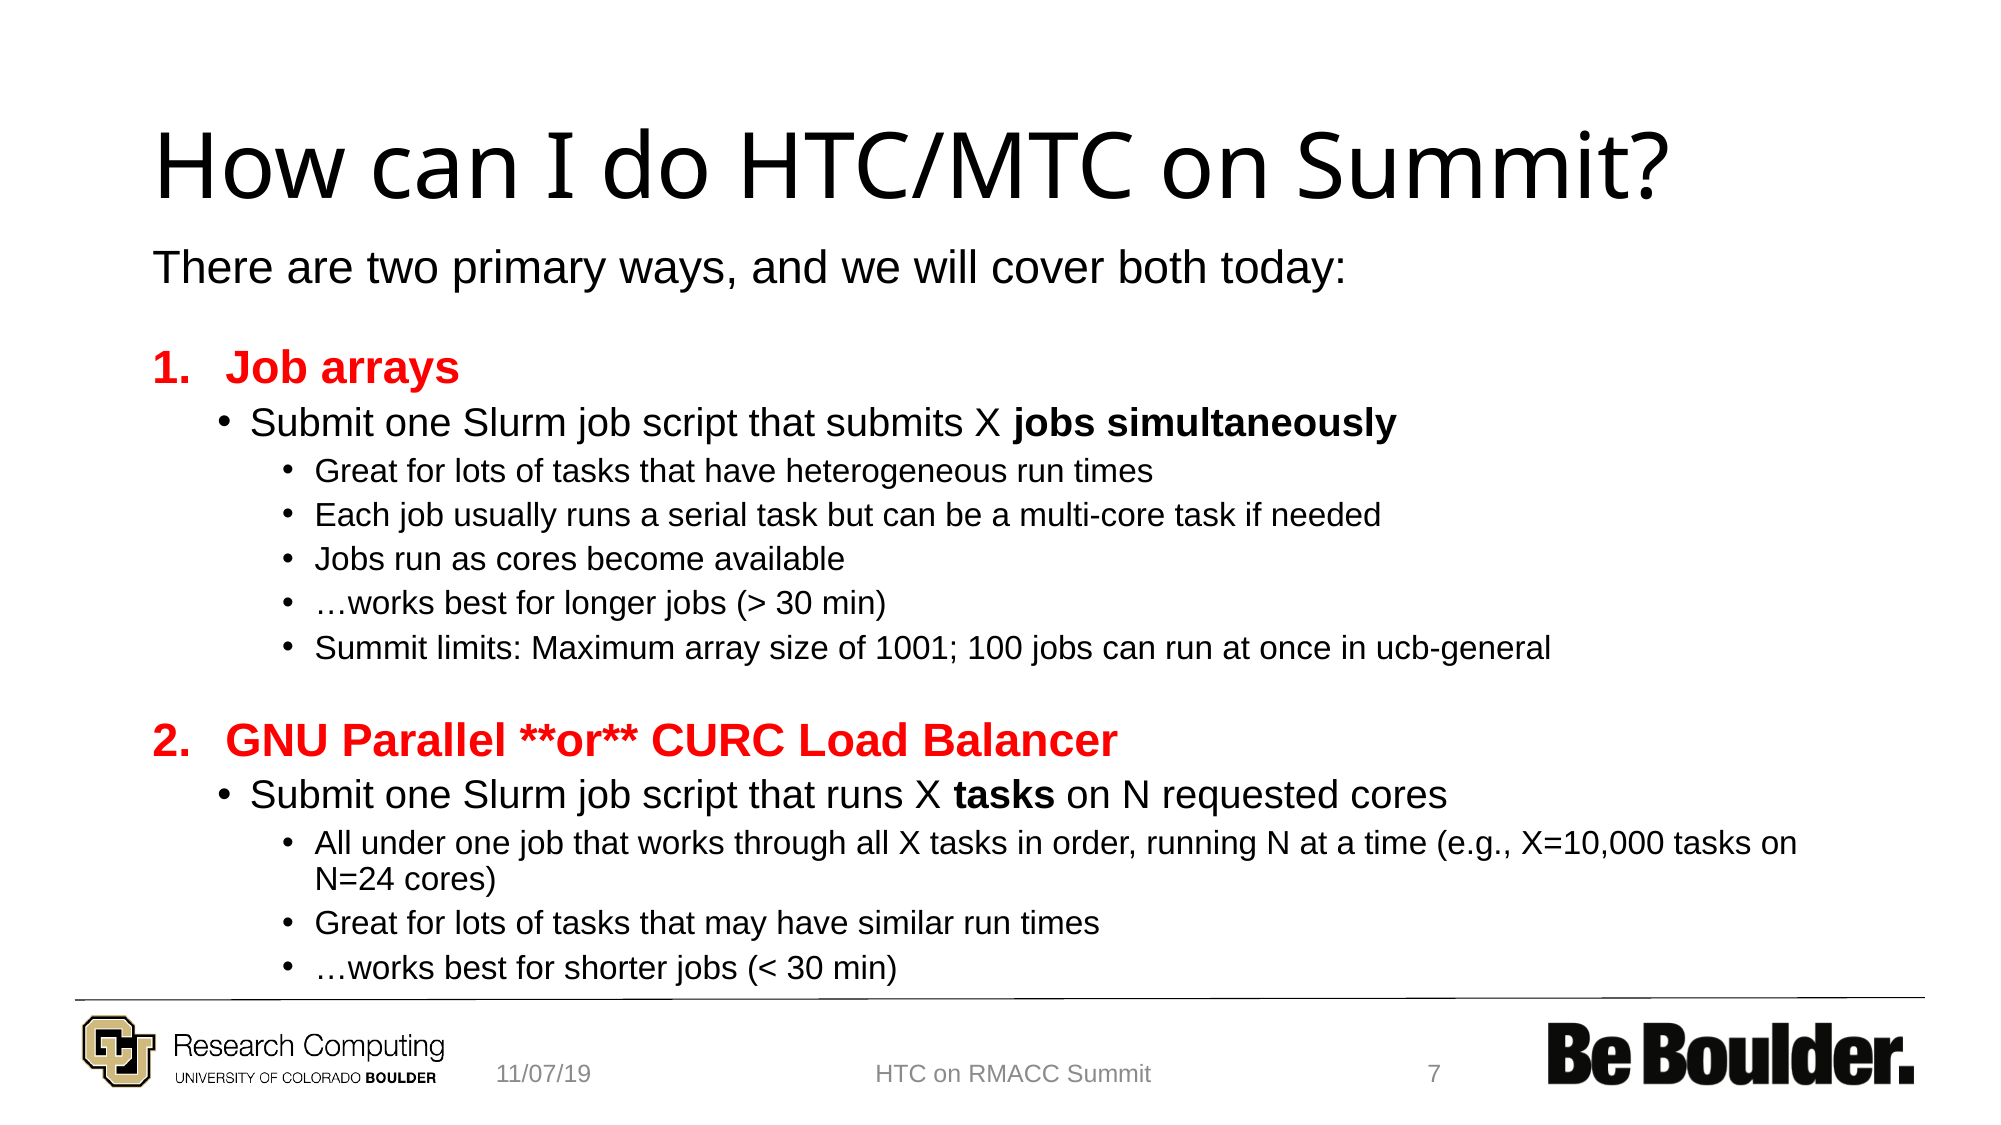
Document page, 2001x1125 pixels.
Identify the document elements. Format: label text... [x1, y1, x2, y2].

picture [81, 1015, 444, 1088]
title How can I do HTC/MTC on Summit? [137, 59, 1952, 278]
picture [1524, 1015, 1938, 1088]
footer HTC on RMACC Summit [676, 1042, 1352, 1103]
list There are two primary ways, and we will cover both today: Job arrays Submit one Slurm job script that submits X jobs simultaneously Great for lots of tasks that have heterogeneous run times Each job usually runs a serial task but can be a multi-core task if needed Jobs run as cores become available …works best for longer jobs (> 30 min) Summit limits: Maximum array size of 1001; 100 jobs can run at once in ucb-general GNU Parallel **or** CURC Load Balancer Submit one Slurm job script that runs X tasks on N requested cores All under one job that works through all X tasks in order, running N at a time (e.g., X=10,000 tasks on N=24 cores) Great for lots of tasks that may have similar run times …works best for shorter jobs (< 30 min) [137, 236, 1863, 1002]
slide_number 7 [1412, 1042, 1525, 1103]
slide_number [480, 1042, 615, 1103]
